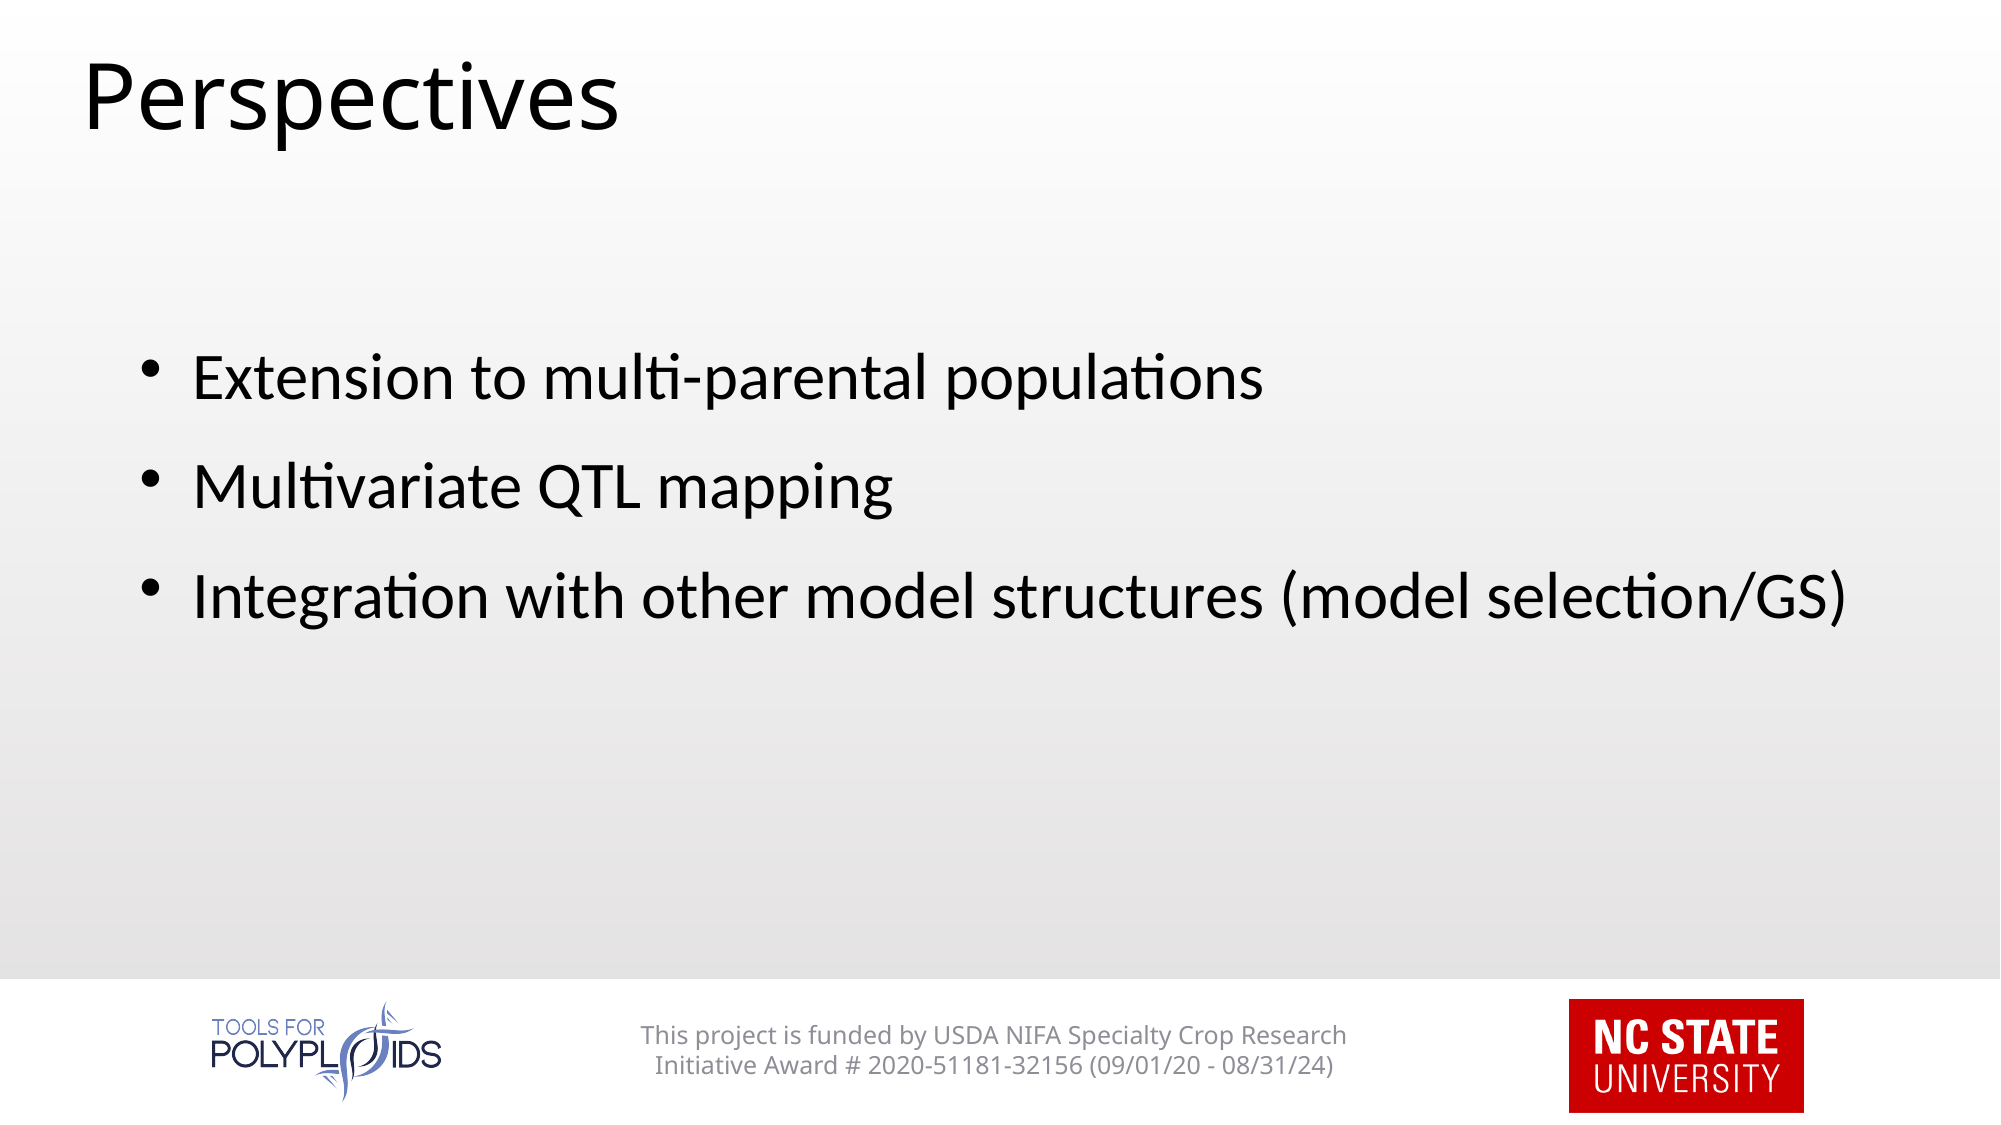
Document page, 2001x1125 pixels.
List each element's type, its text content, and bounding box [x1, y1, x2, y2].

text_box Extension to multi-parental populations Multivariate QTL mapping Integration with other model structures (model selection/GS) [106, 325, 1883, 639]
footer This project is funded by USDA NIFA Specialty Crop Research Initiative Award # 2020-51181-32156 (09/01/20 - 08/31/24) [585, 1020, 1405, 1080]
title Perspectives [66, 0, 1791, 209]
picture [171, 973, 482, 1125]
picture [1569, 999, 1804, 1113]
